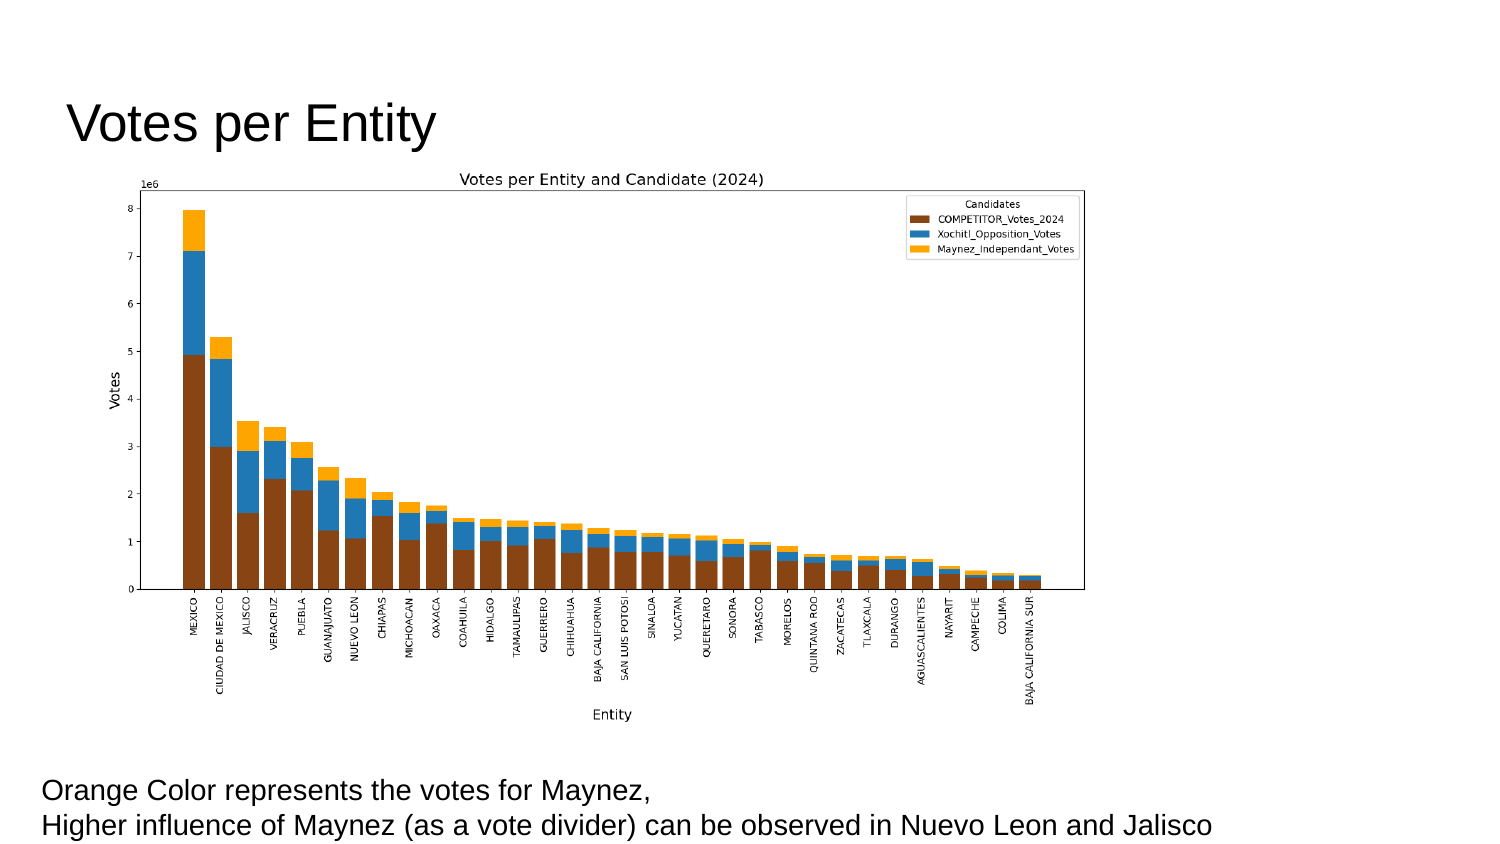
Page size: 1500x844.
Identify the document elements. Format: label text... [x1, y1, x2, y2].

title Votes per Entity [51, 72, 1449, 167]
text_box Orange Color represents the votes for Maynez, Higher influence of Maynez (as a vote divider) can be observed in Nuevo Leon and Jalisco [26, 728, 1413, 844]
picture [102, 166, 1090, 730]
